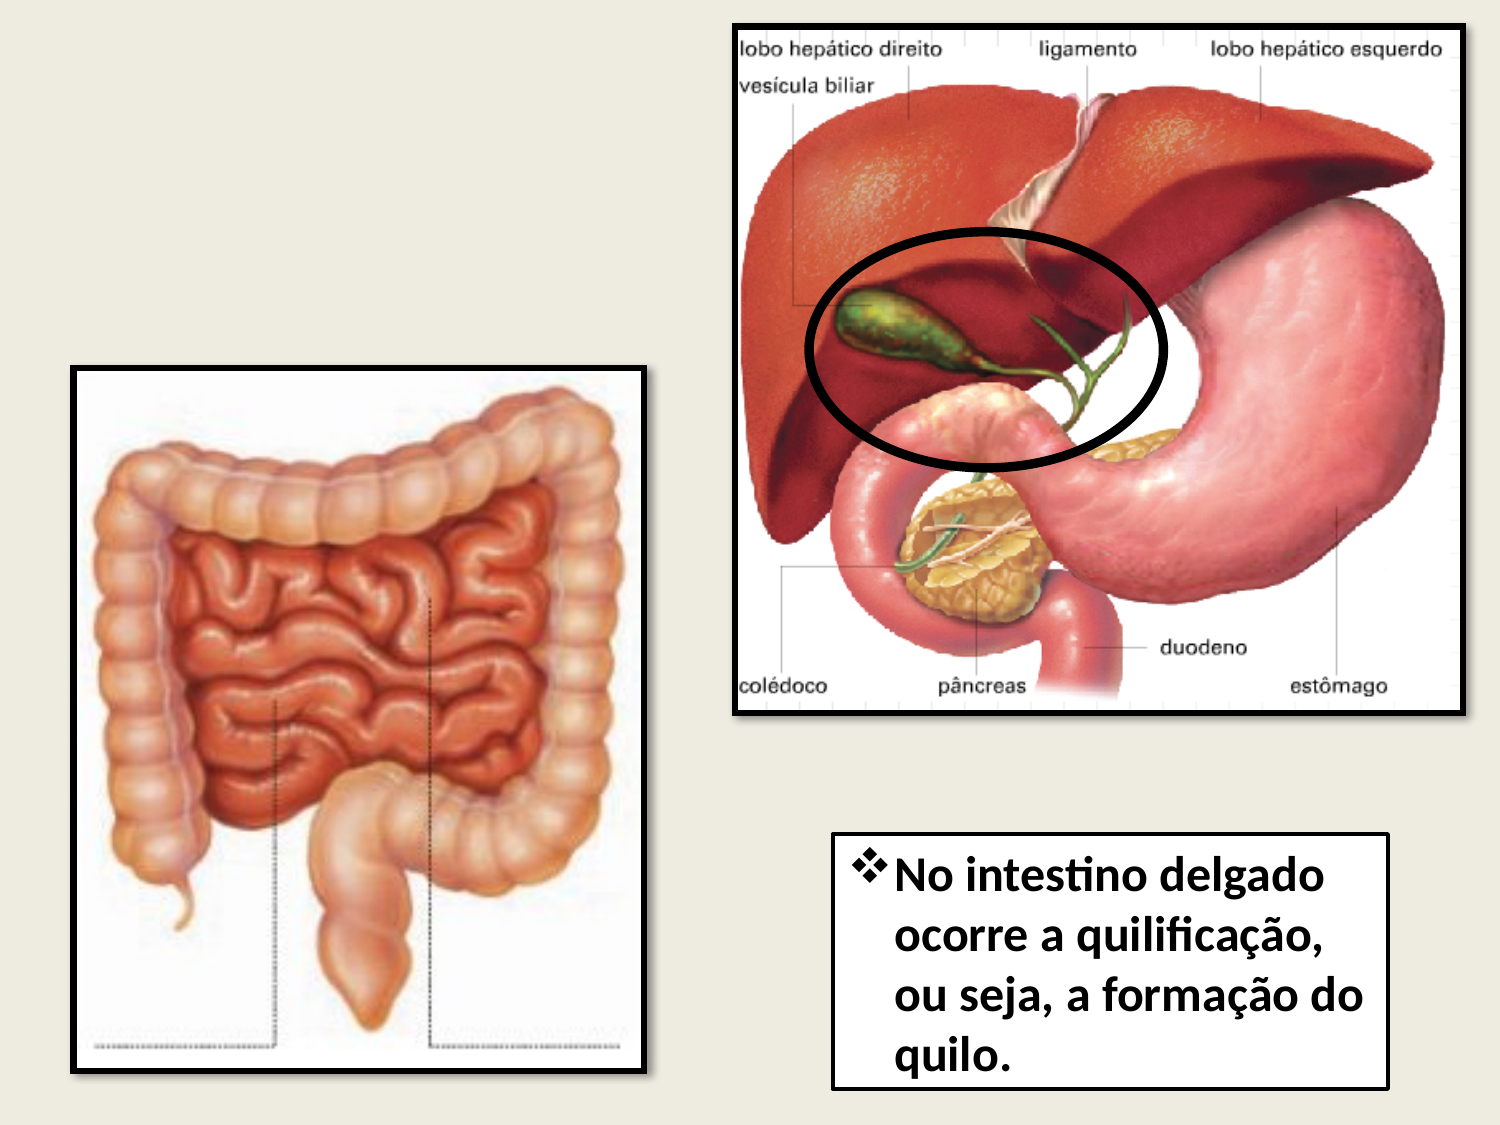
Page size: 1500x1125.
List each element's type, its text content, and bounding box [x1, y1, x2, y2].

picture [737, 29, 1460, 711]
text_box No intestino delgado ocorre a quilificação, ou seja, a formação do quilo. [831, 832, 1390, 1091]
picture [76, 370, 642, 1069]
